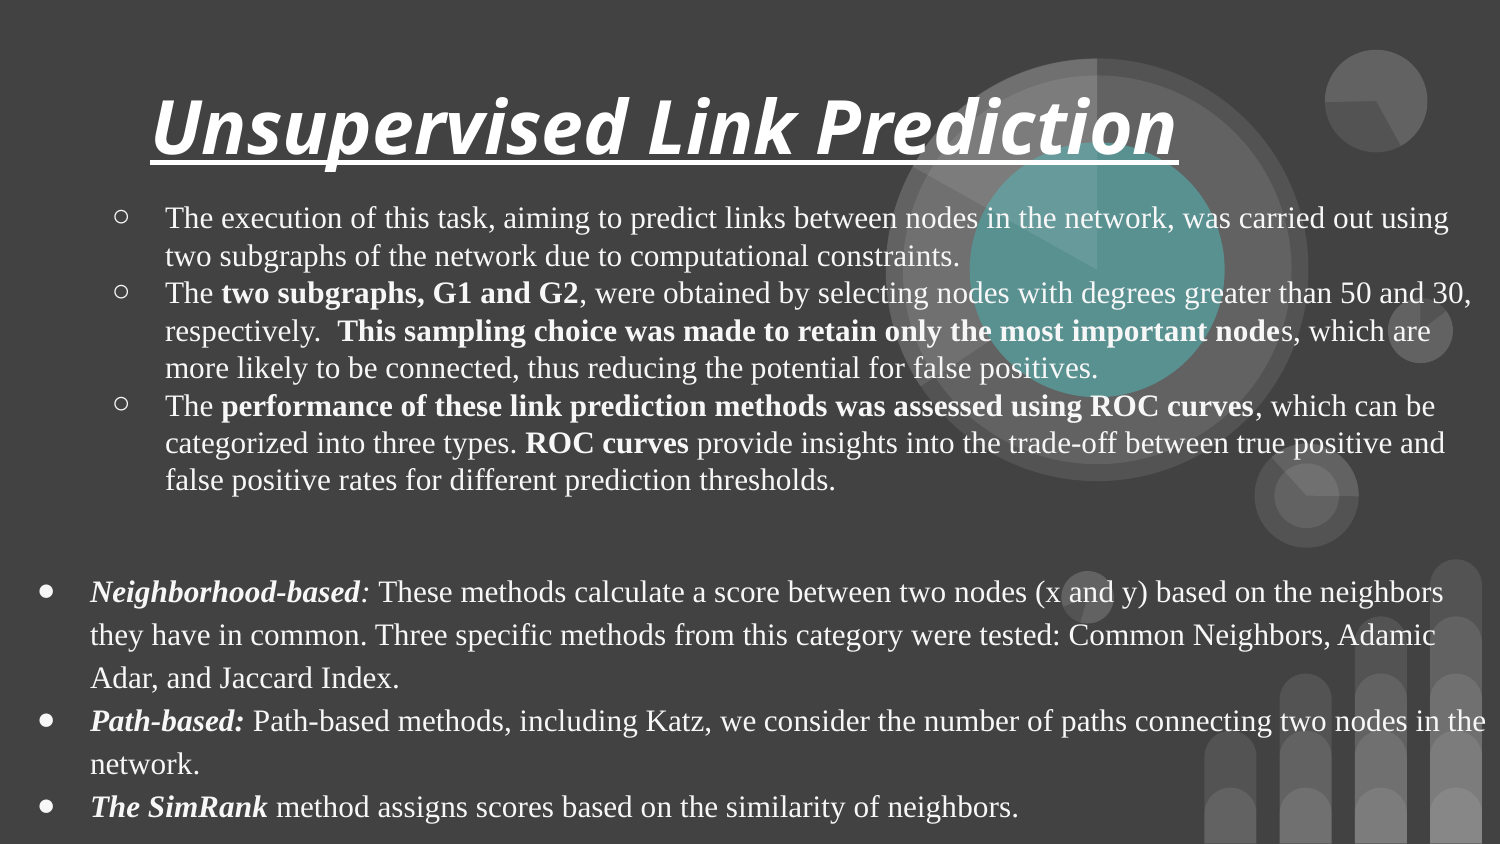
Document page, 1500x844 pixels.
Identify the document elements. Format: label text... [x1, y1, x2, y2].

title Unsupervised Link Prediction [135, 51, 1477, 182]
subtitle The execution of this task, aiming to predict links between nodes in the network, was carried out using two subgraphs of the network due to computational constraints. The two subgraphs, G1 and G2, were obtained by selecting nodes with degrees greater than 50 and 30, respectively. This sampling choice was made to retain only the most important nodes, which are more likely to be connected, thus reducing the potential for false positives. The performance of these link prediction methods was assessed using ROC curves, which can be categorized into three types. ROC curves provide insights into the trade-off between true positive and false positive rates for different prediction thresholds. Neighborhood-based: These methods calculate a score between two nodes (x and y) based on the neighbors they have in common. Three specific methods from this category were tested: Common Neighbors, Adamic Adar, and Jaccard Index. Path-based: Path-based methods, including Katz, we consider the number of paths connecting two nodes in the network. The SimRank method assigns scores based on the similarity of neighbors. [0, 182, 1500, 840]
